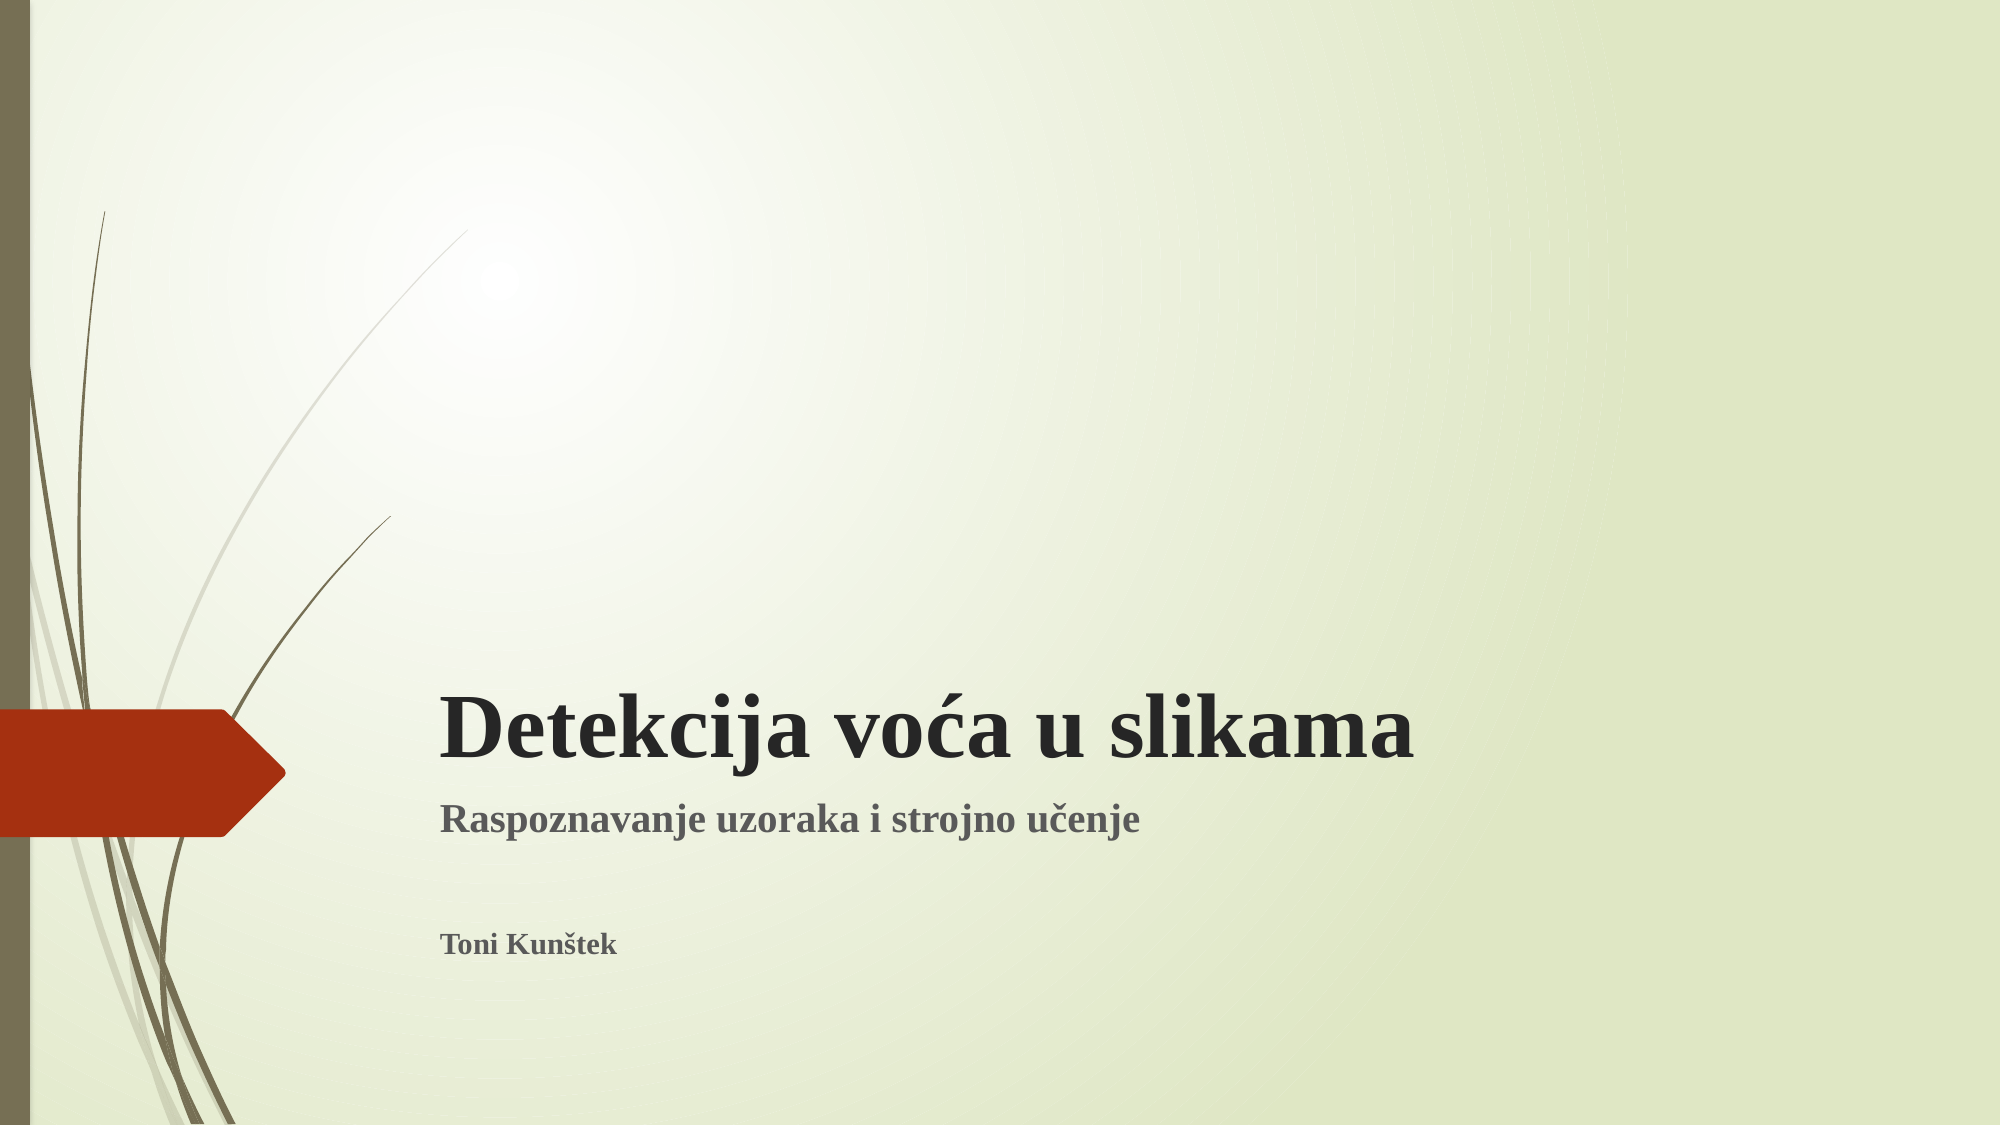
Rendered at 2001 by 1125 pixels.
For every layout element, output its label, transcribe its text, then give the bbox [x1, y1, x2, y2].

title Detekcija voća u slikama [424, 412, 1888, 783]
subtitle Raspoznavanje uzoraka i strojno učenje Toni Kunštek [424, 783, 1888, 969]
